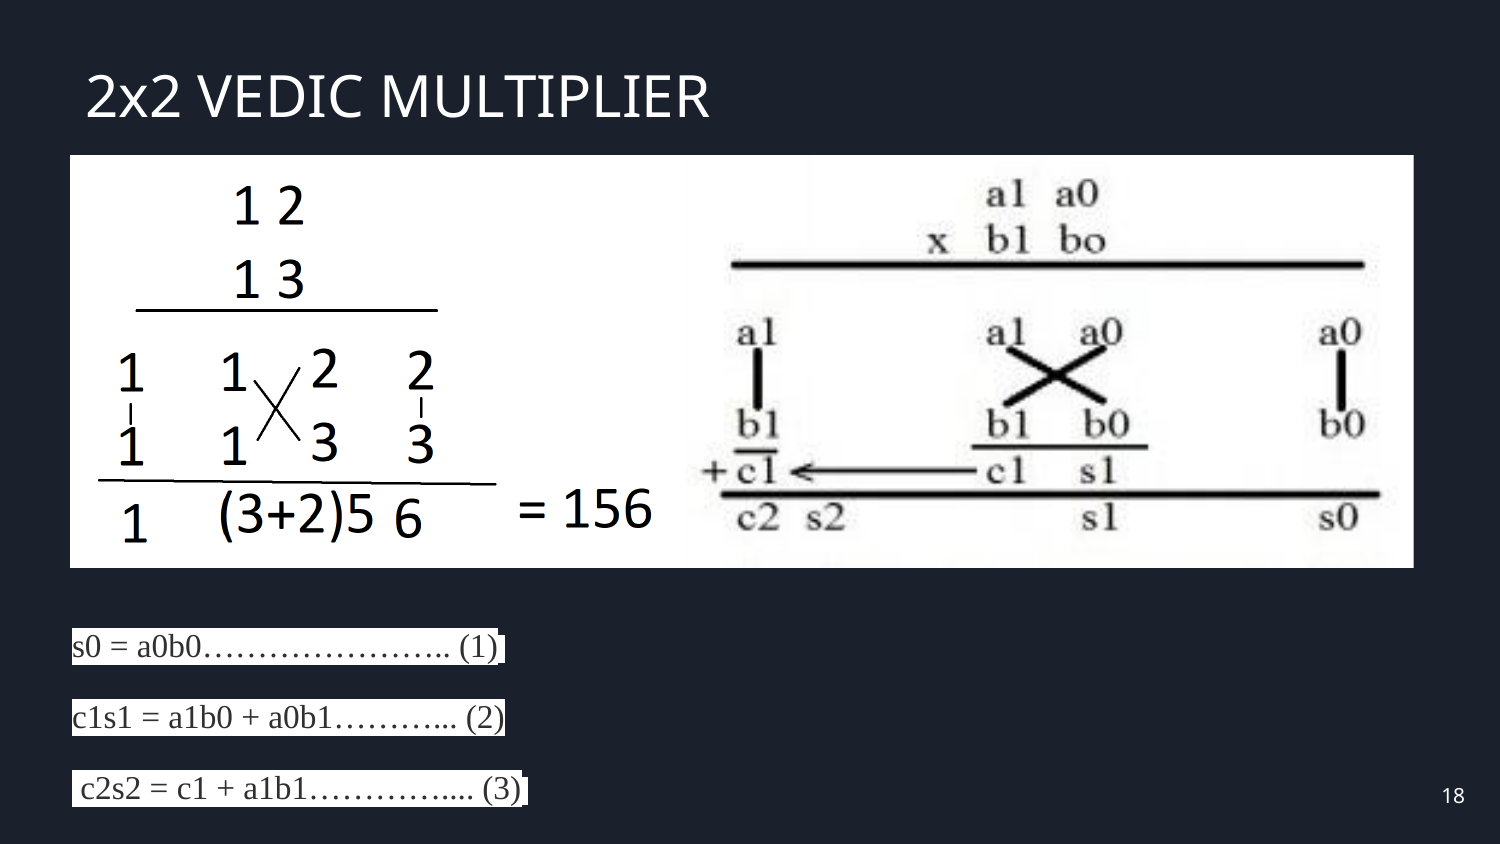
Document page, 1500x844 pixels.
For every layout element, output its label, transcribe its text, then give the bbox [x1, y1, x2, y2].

title 2x2 VEDIC MULTIPLIER [70, 43, 1226, 154]
slide_number 18 [1389, 764, 1480, 830]
picture [70, 155, 1414, 569]
text_box s0 = a0b0………………….. (1) c1s1 = a1b0 + a0b1………... (2) c2s2 = c1 + a1b1………….... (3) [57, 603, 551, 821]
